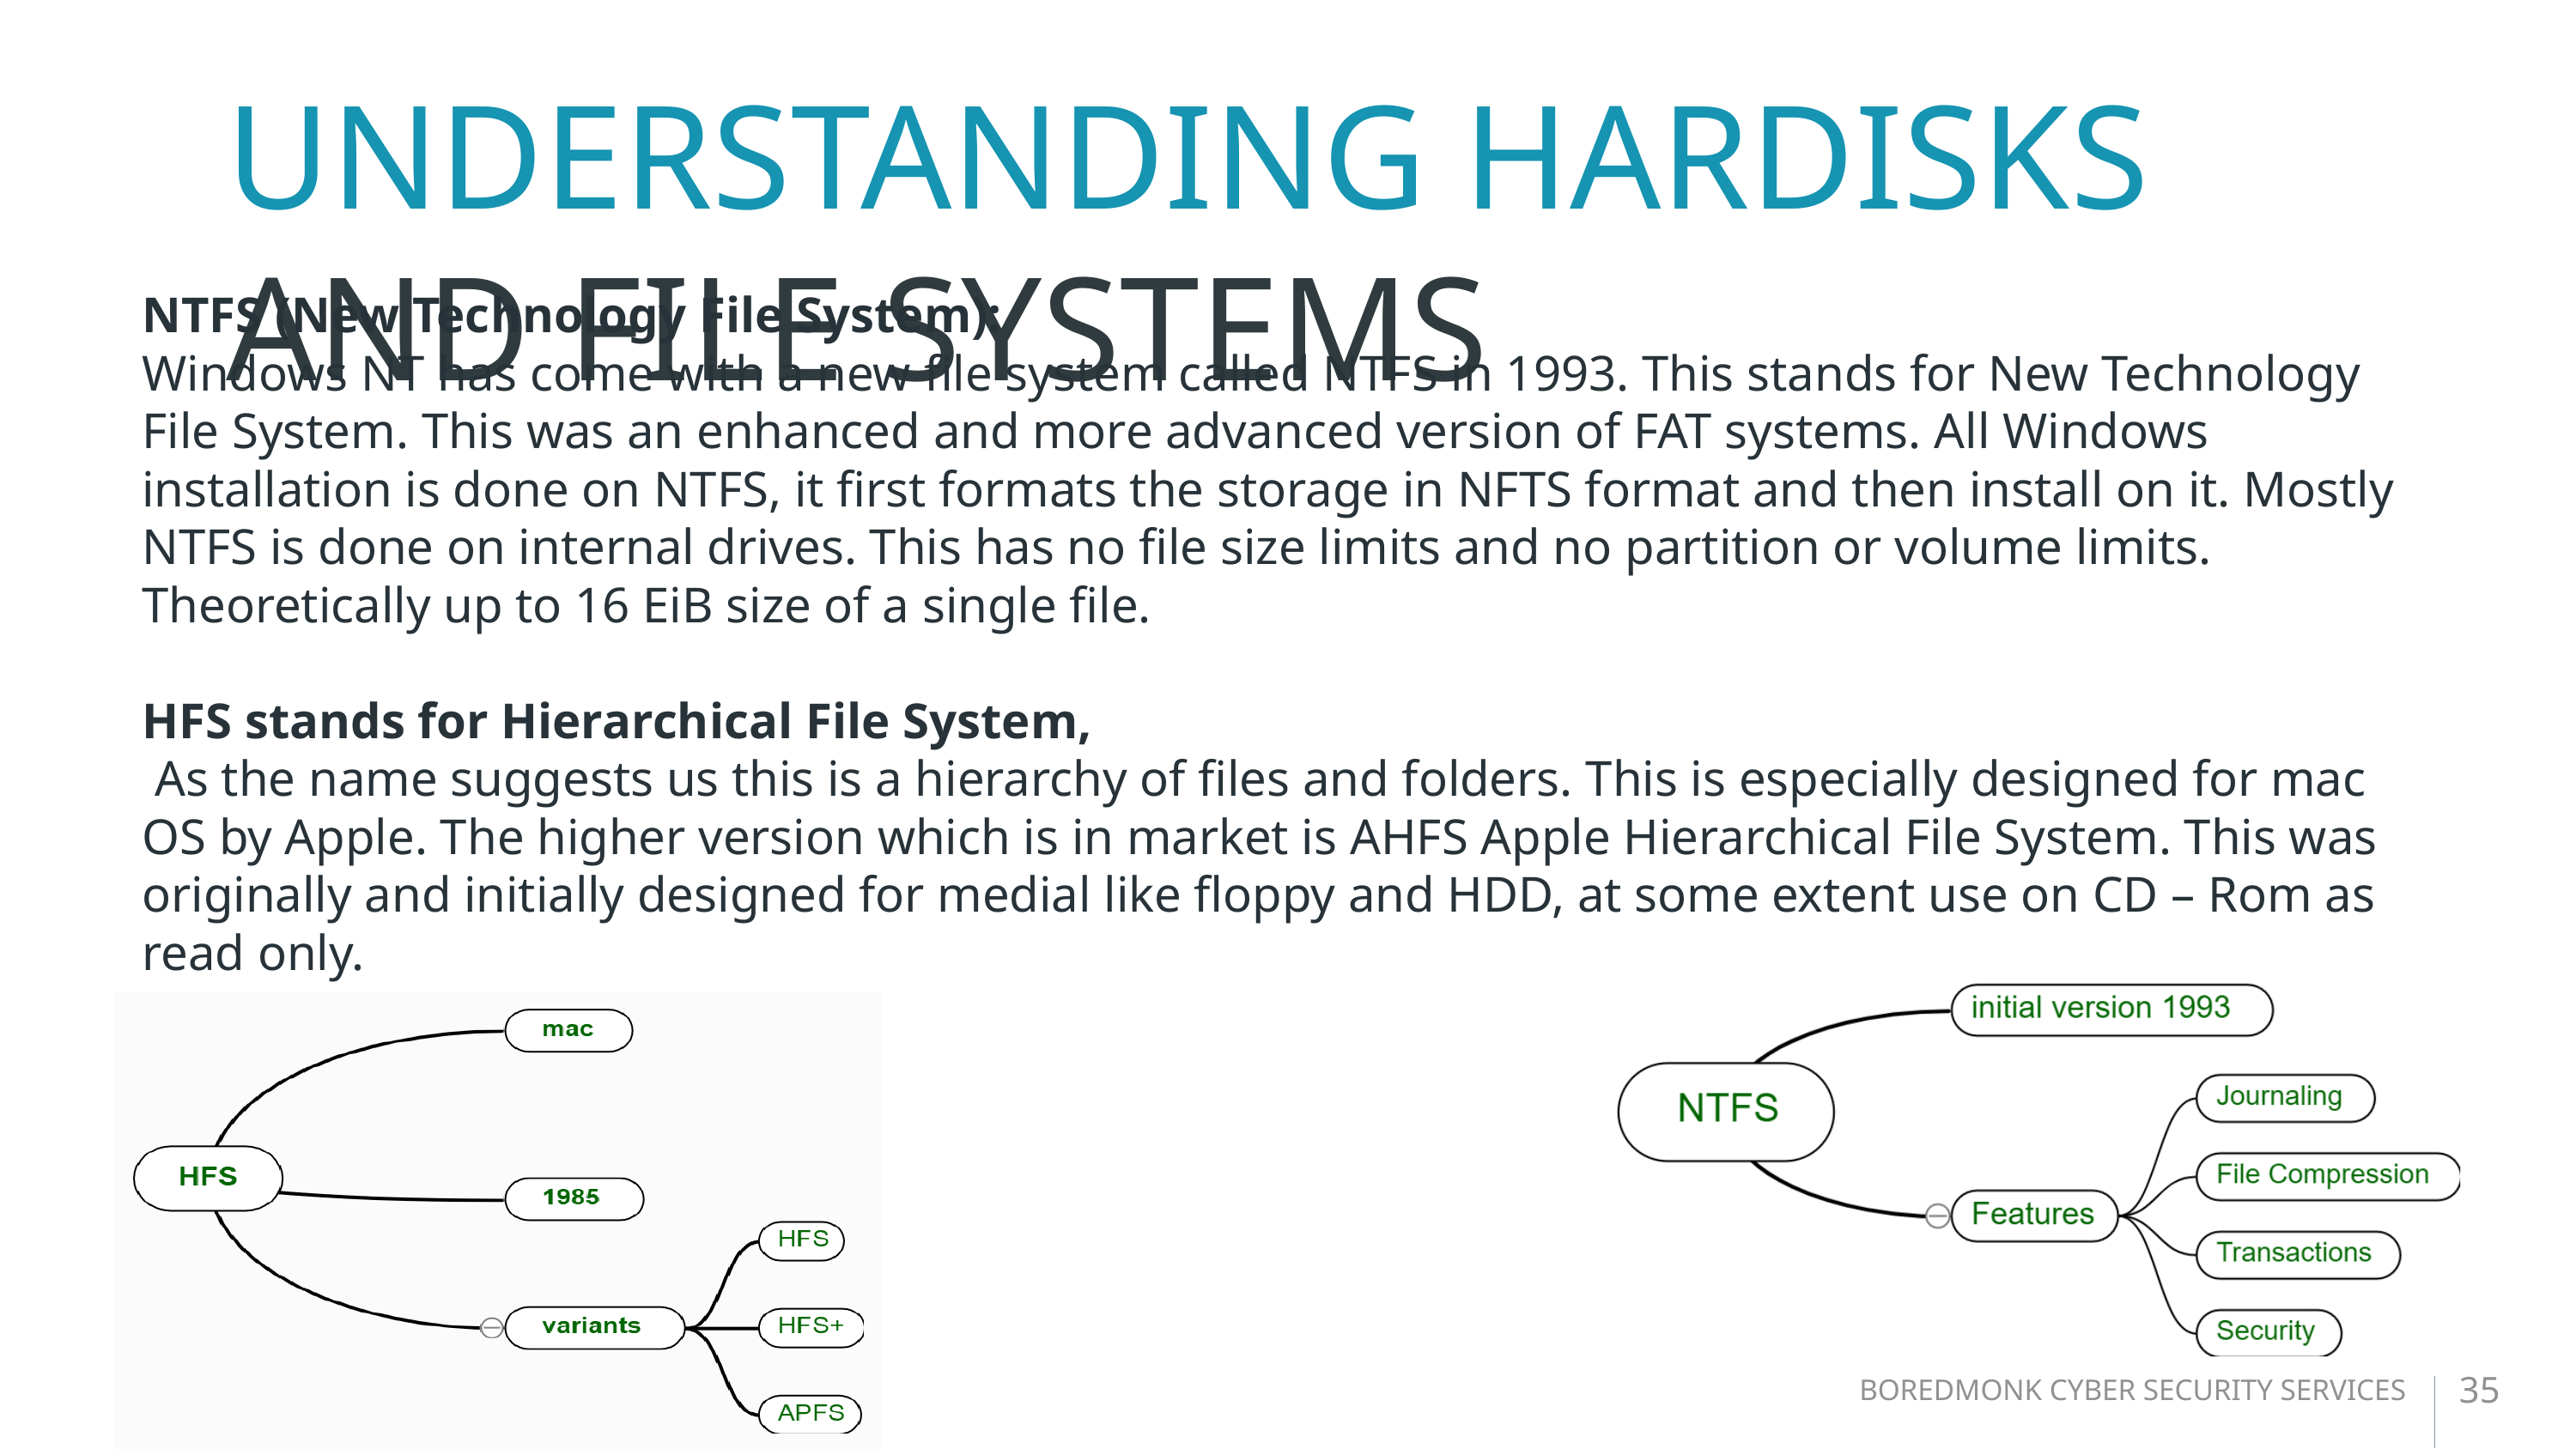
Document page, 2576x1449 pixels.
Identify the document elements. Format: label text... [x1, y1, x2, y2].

footer BOREDMONK CYBER SECURITY SERVICES [1550, 1353, 2420, 1430]
text_box UNDERSTANDING HARDISKS AND FILE SYSTEMS [213, 59, 2285, 278]
text_box NTFS (New Technology File System): Windows NT has come with a new file system called NTFS in 1993. This stands for New Technology File System. This was an enhanced and more advanced version of FAT systems. All Windows installation is done on NTFS, it first formats the storage in NFTS format and then install on it. Mostly NTFS is done on internal drives. This has no file size limits and no partition or volume limits. Theoretically up to 16 EiB size of a single file. HFS stands for Hierarchical File System, As the name suggests us this is a hierarchy of files and folders. This is especially designed for mac OS by Apple. The higher version which is in market is AHFS Apple Hierarchical File System. This was originally and initially designed for medial like floppy and HDD, at some extent use on CD – Rom as read only. [129, 278, 2428, 1102]
picture [1598, 964, 2480, 1376]
picture [115, 992, 883, 1449]
slide_number 35 [2434, 1353, 2525, 1430]
